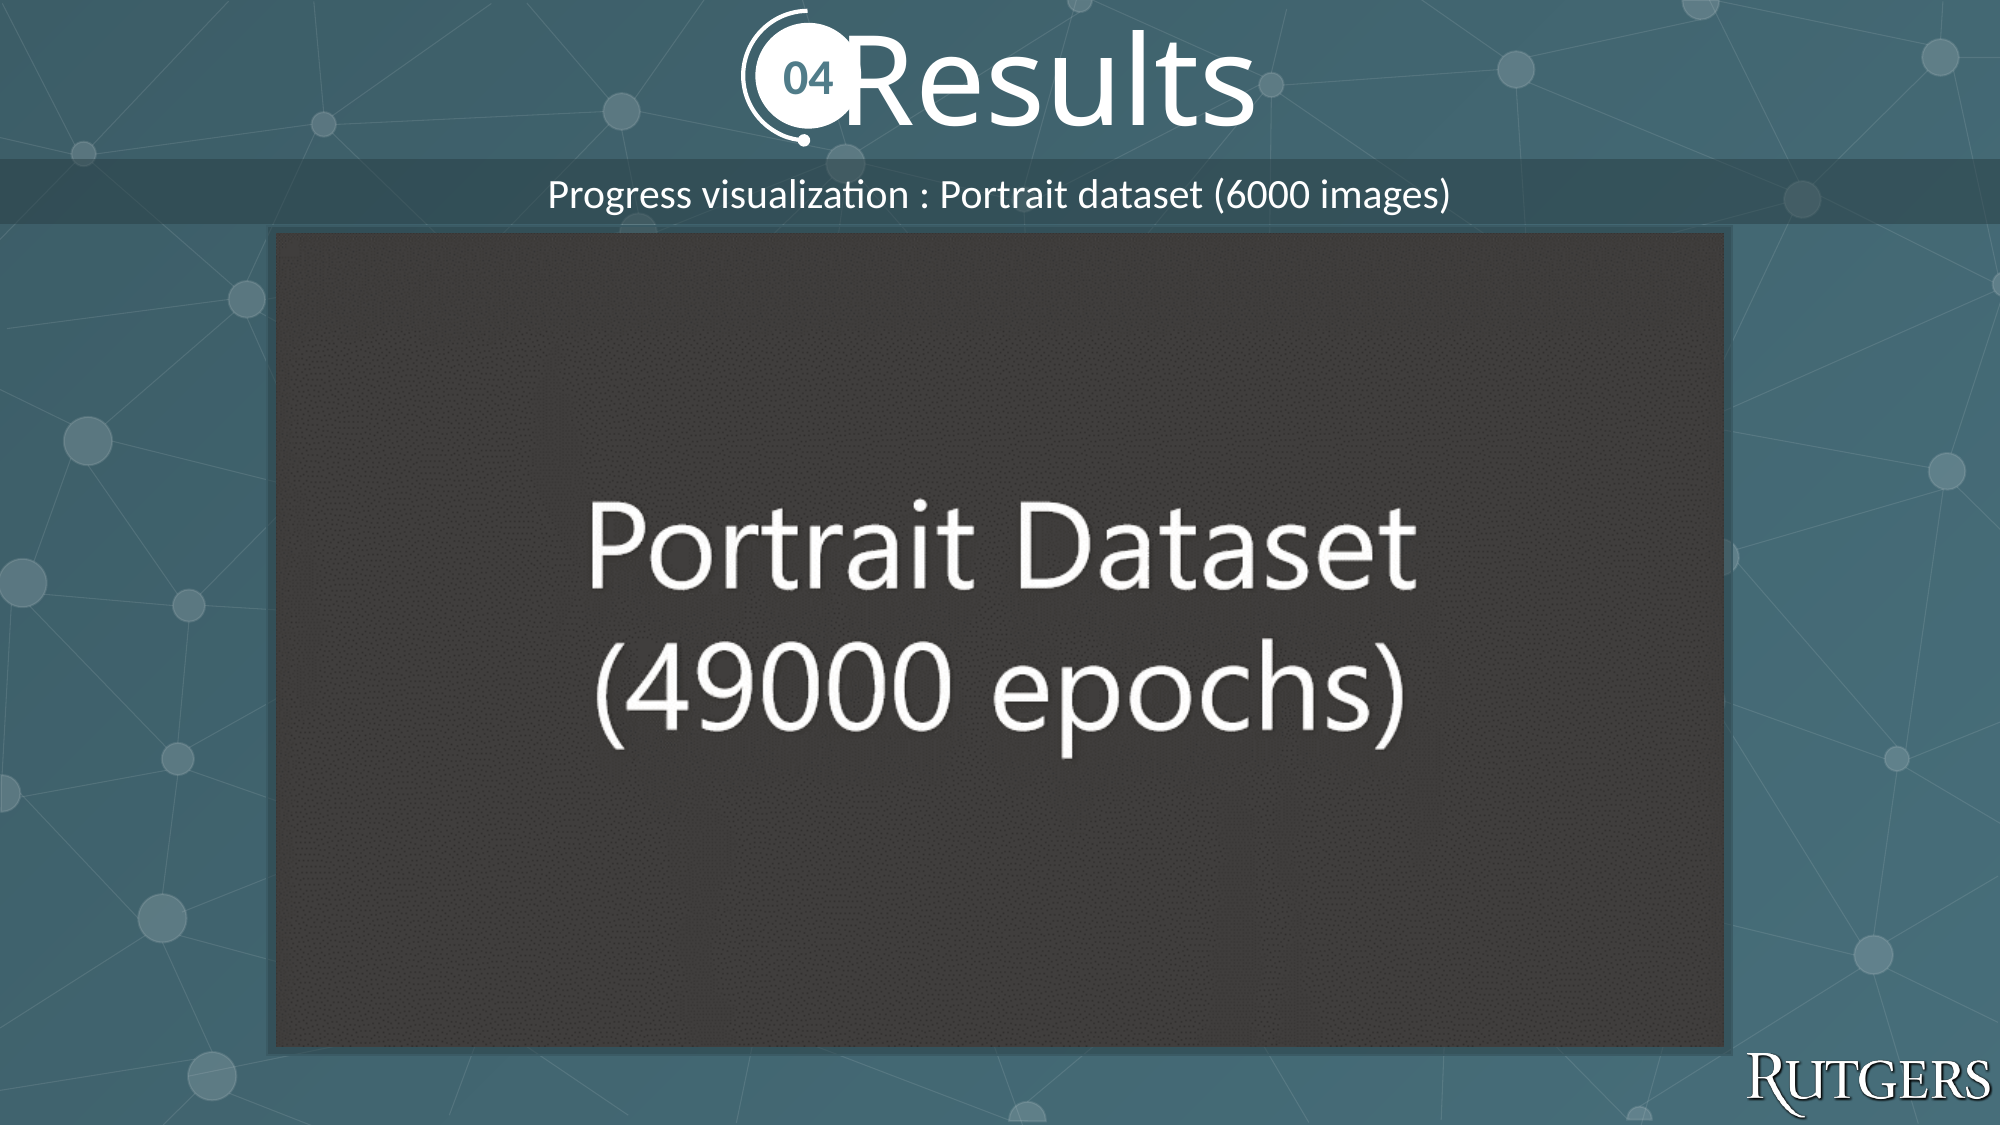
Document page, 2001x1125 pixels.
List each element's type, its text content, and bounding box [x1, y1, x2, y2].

text_box [0, 224, 2000, 276]
text_box Progress visualization : Portrait dataset (6000 images) [0, 159, 2000, 224]
picture [1747, 1053, 2000, 1125]
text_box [743, 10, 873, 141]
text_box Results [0, 0, 2000, 158]
text_box [266, 276, 1733, 1056]
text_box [275, 232, 1725, 1048]
